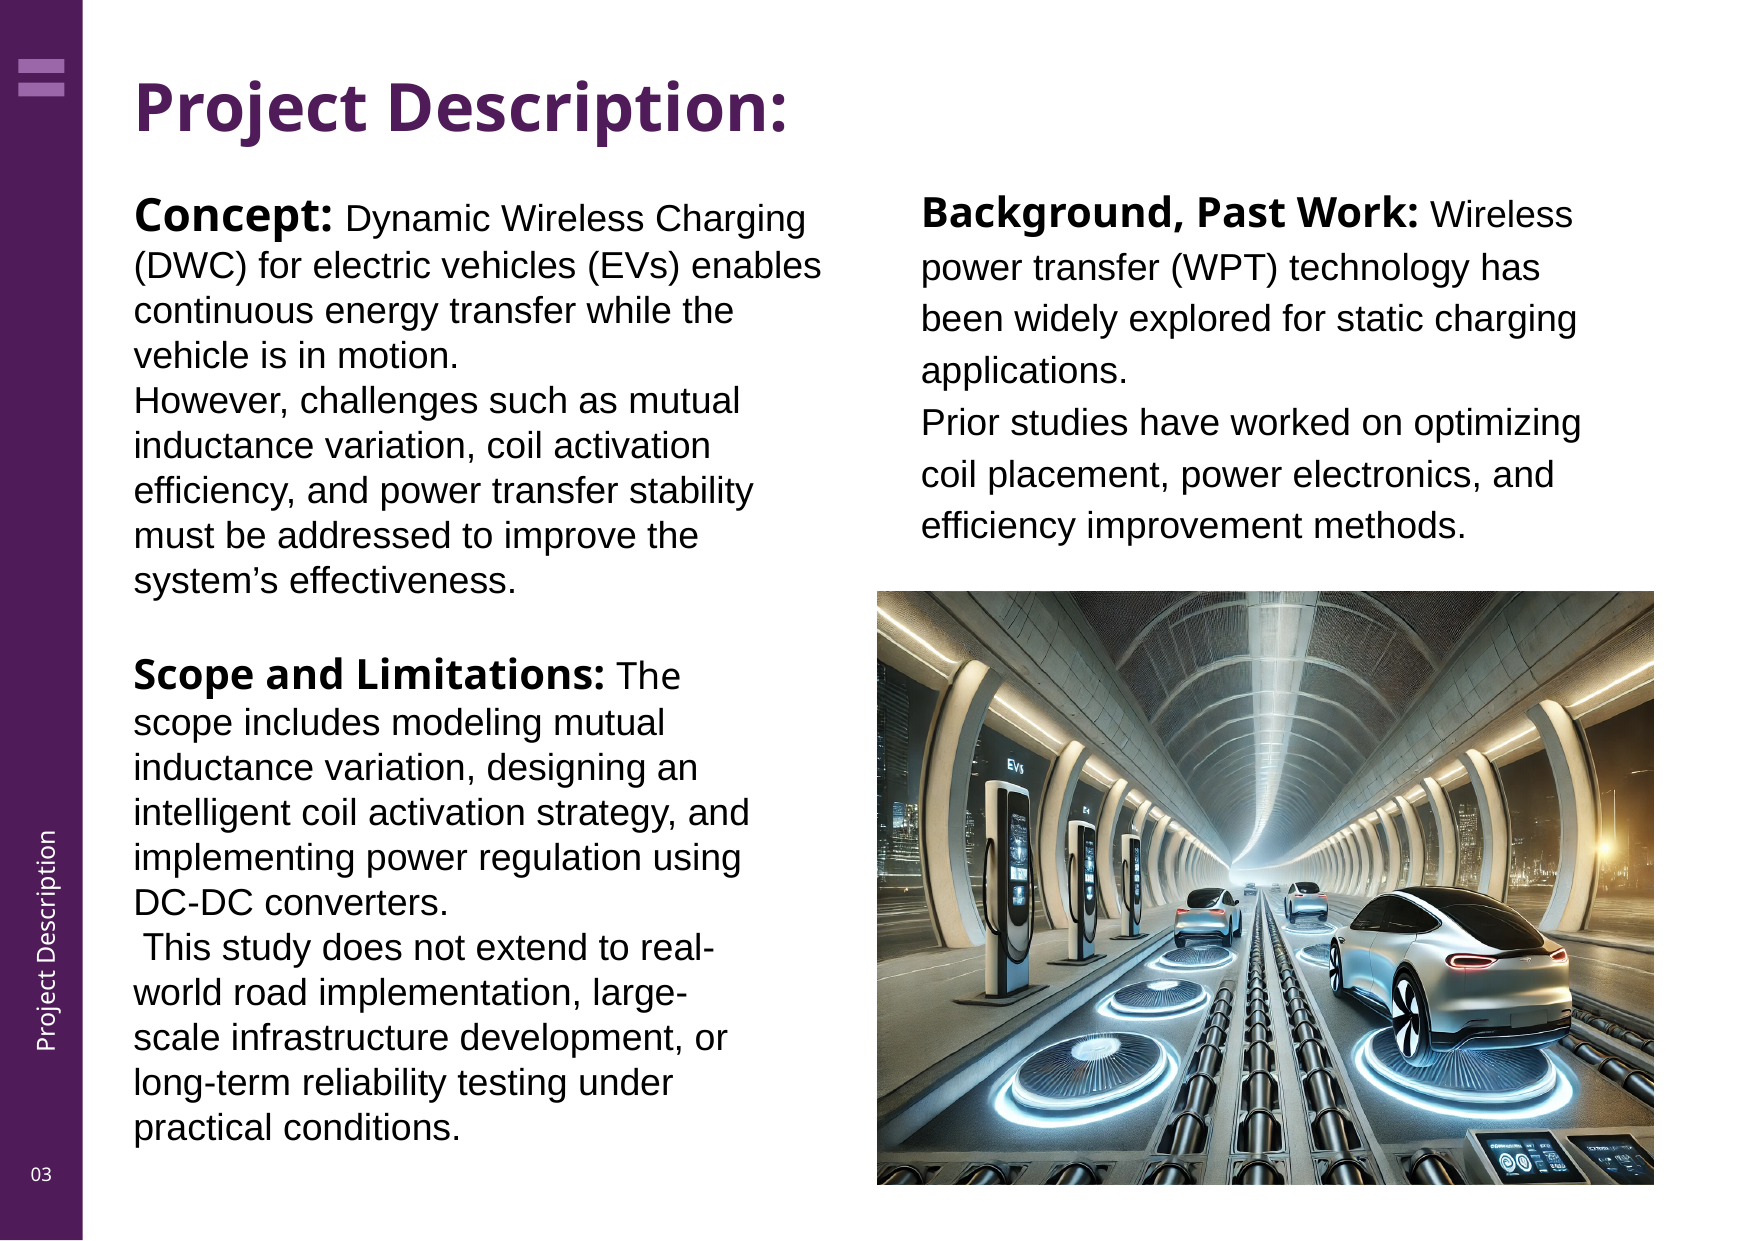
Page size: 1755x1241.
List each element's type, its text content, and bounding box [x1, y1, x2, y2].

text_box Background, Past Work: Wireless power transfer (WPT) technology has been widely explored for static charging applications. Prior studies have worked on optimizing coil placement, power electronics, and efficiency improvement methods. [906, 171, 1609, 554]
picture [876, 590, 1654, 1186]
text_box Project Description: [118, 49, 1629, 160]
text_box Project Description [27, 736, 60, 1053]
text_box Concept: Dynamic Wireless Charging (DWC) for electric vehicles (EVs) enables continuous energy transfer while the vehicle is in motion. However, challenges such as mutual inductance variation, coil activation efficiency, and power transfer stability must be addressed to improve the system’s effectiveness. [118, 171, 856, 656]
text_box [18, 82, 65, 97]
text_box Scope and Limitations: The scope includes modeling mutual inductance variation, designing an intelligent coil activation strategy, and implementing power regulation using DC-DC converters. This study does not extend to real-world road implementation, large-scale infrastructure development, or long-term reliability testing under practical conditions. [118, 640, 787, 1156]
text_box 03 [28, 1160, 55, 1185]
text_box [0, 0, 83, 1241]
text_box [18, 59, 65, 73]
